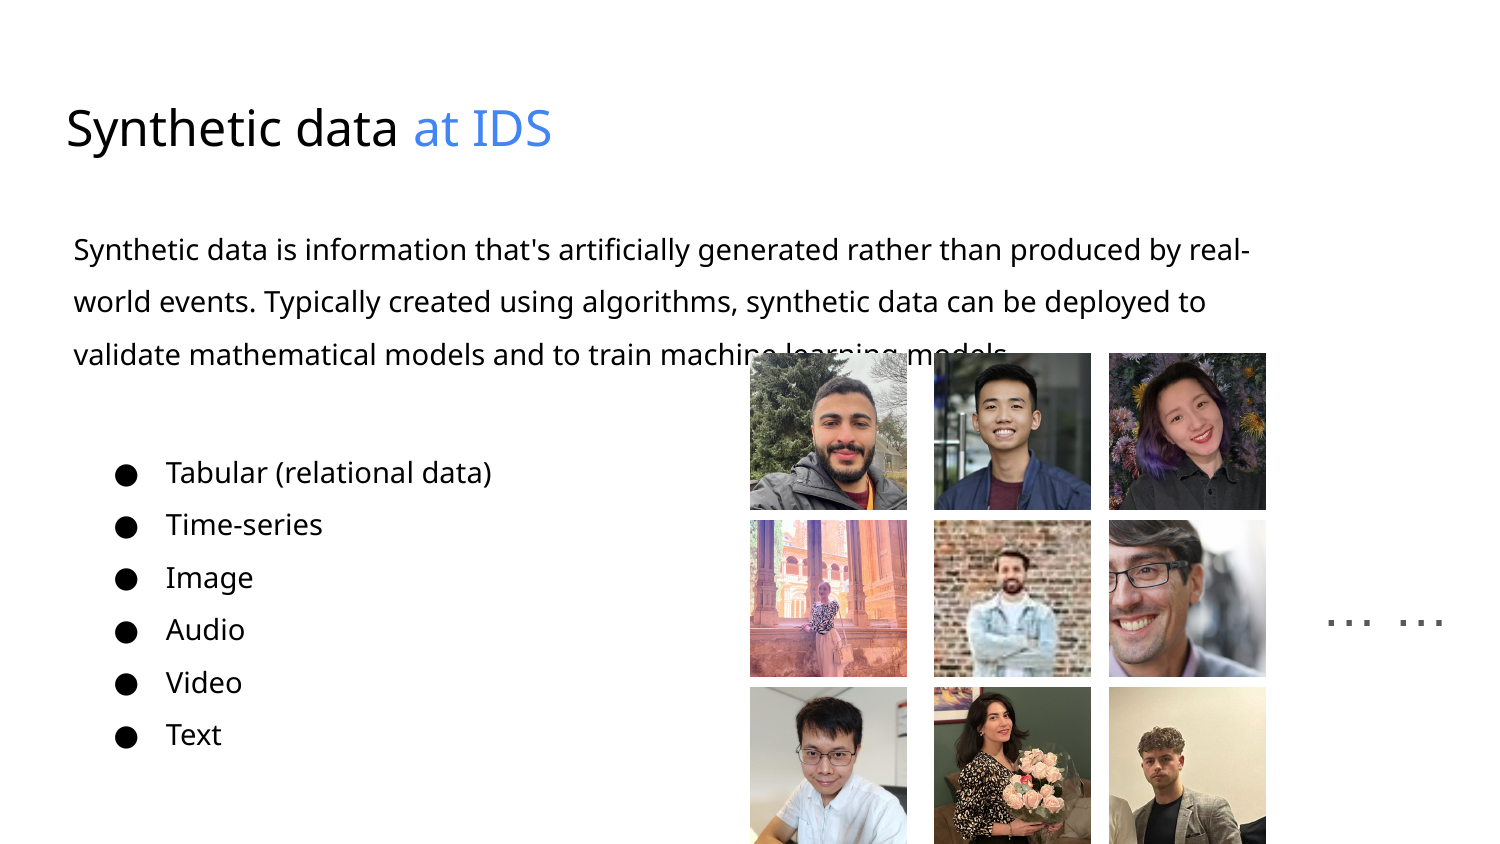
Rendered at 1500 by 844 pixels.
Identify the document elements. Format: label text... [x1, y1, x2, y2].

text_box Tabular (relational data) Time-series Image Audio Video Text [75, 421, 568, 767]
picture [1108, 687, 1266, 844]
picture [749, 352, 907, 510]
picture [749, 520, 907, 677]
picture [1108, 352, 1266, 510]
picture [933, 687, 1091, 844]
picture [933, 520, 1091, 677]
text_box Synthetic data is information that's artificially generated rather than produced by real-world events. Typically created using algorithms, synthetic data can be deployed to validate mathematical models and to train machine learning models. [58, 198, 1338, 376]
picture [1108, 520, 1266, 677]
picture [749, 687, 907, 844]
text_box … … [1306, 555, 1500, 653]
text_box Synthetic data at IDS [51, 81, 1010, 181]
picture [933, 352, 1091, 510]
